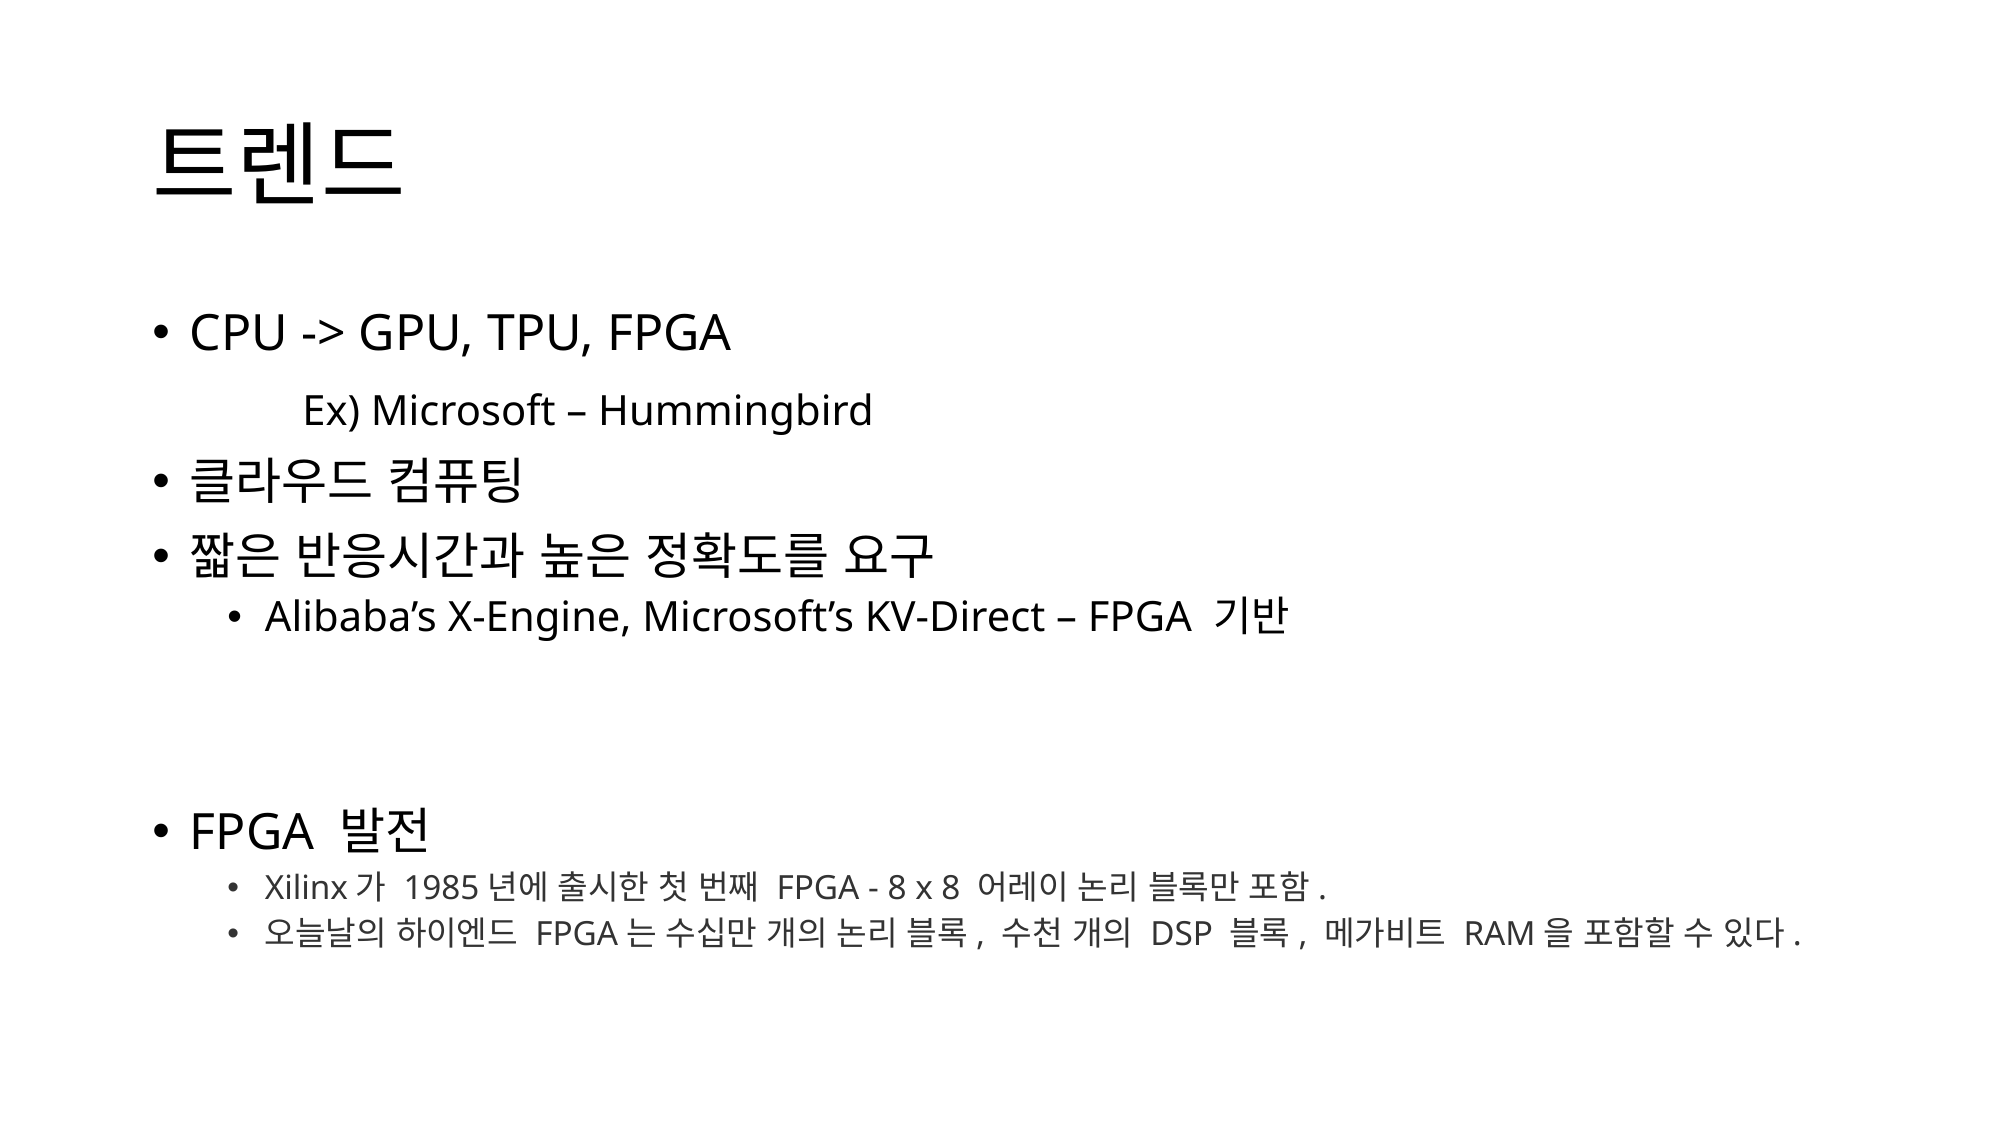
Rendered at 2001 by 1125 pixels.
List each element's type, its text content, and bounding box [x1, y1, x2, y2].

title 트렌드 [137, 59, 1863, 278]
list CPU -> GPU, TPU, FPGA Ex) Microsoft – Hummingbird 클라우드 컴퓨팅 짧은 반응시간과 높은 정확도를 요구 Alibaba’s X-Engine, Microsoft’s KV-Direct – FPGA 기반 FPGA 발전 Xilinx가 1985년에 출시한 첫 번째 FPGA - 8 x 8 어레이 논리 블록만 포함. 오늘날의 하이엔드 FPGA는 수십만 개의 논리 블록, 수천 개의 DSP 블록, 메가비트 RAM을 포함할 수 있다. [137, 299, 1863, 1014]
